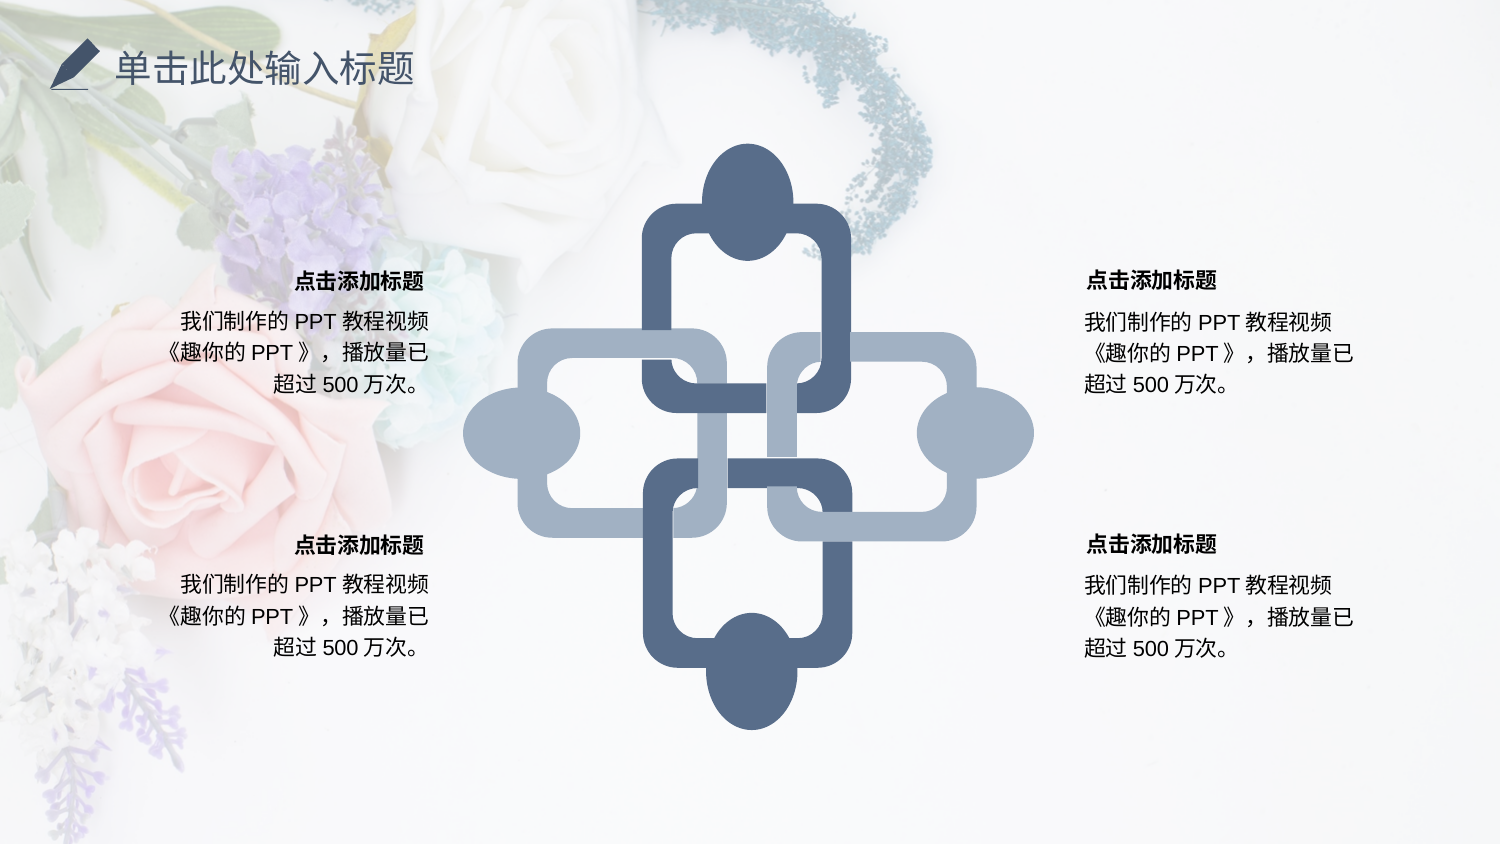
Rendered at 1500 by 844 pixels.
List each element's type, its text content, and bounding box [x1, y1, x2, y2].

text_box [125, 523, 444, 667]
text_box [1069, 523, 1388, 668]
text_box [125, 260, 444, 403]
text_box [463, 328, 728, 538]
text_box 单击此处输入标题 [99, 33, 620, 98]
text_box [0, 0, 1500, 844]
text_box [767, 332, 1035, 542]
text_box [1069, 259, 1388, 407]
text_box [49, 38, 99, 90]
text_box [641, 143, 852, 414]
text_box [642, 458, 853, 731]
